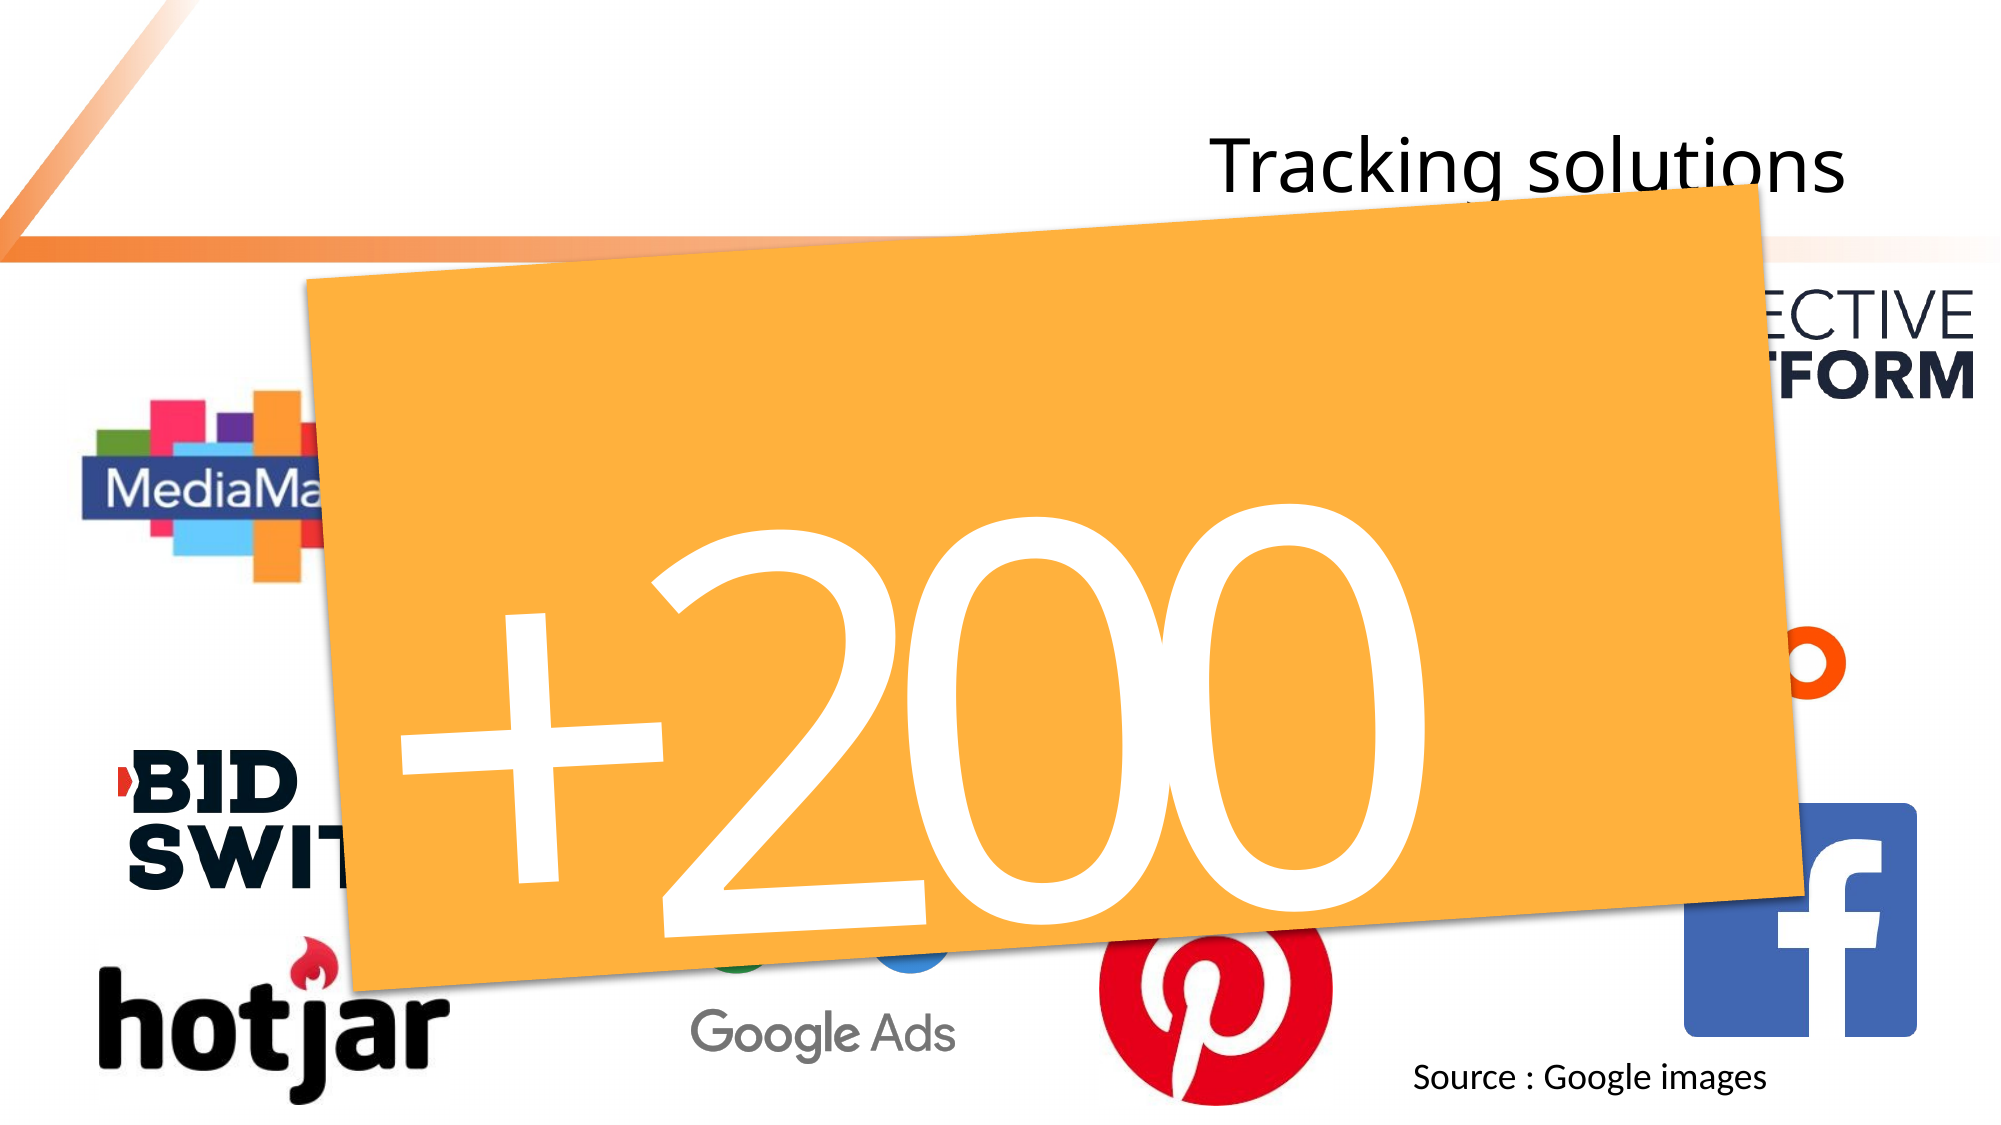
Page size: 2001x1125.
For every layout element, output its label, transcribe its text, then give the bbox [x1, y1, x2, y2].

title Tracking solutions [137, 59, 1863, 278]
text_box Source : Google images [1398, 1044, 1849, 1105]
picture [0, 0, 2000, 1125]
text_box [293, 175, 1818, 1009]
